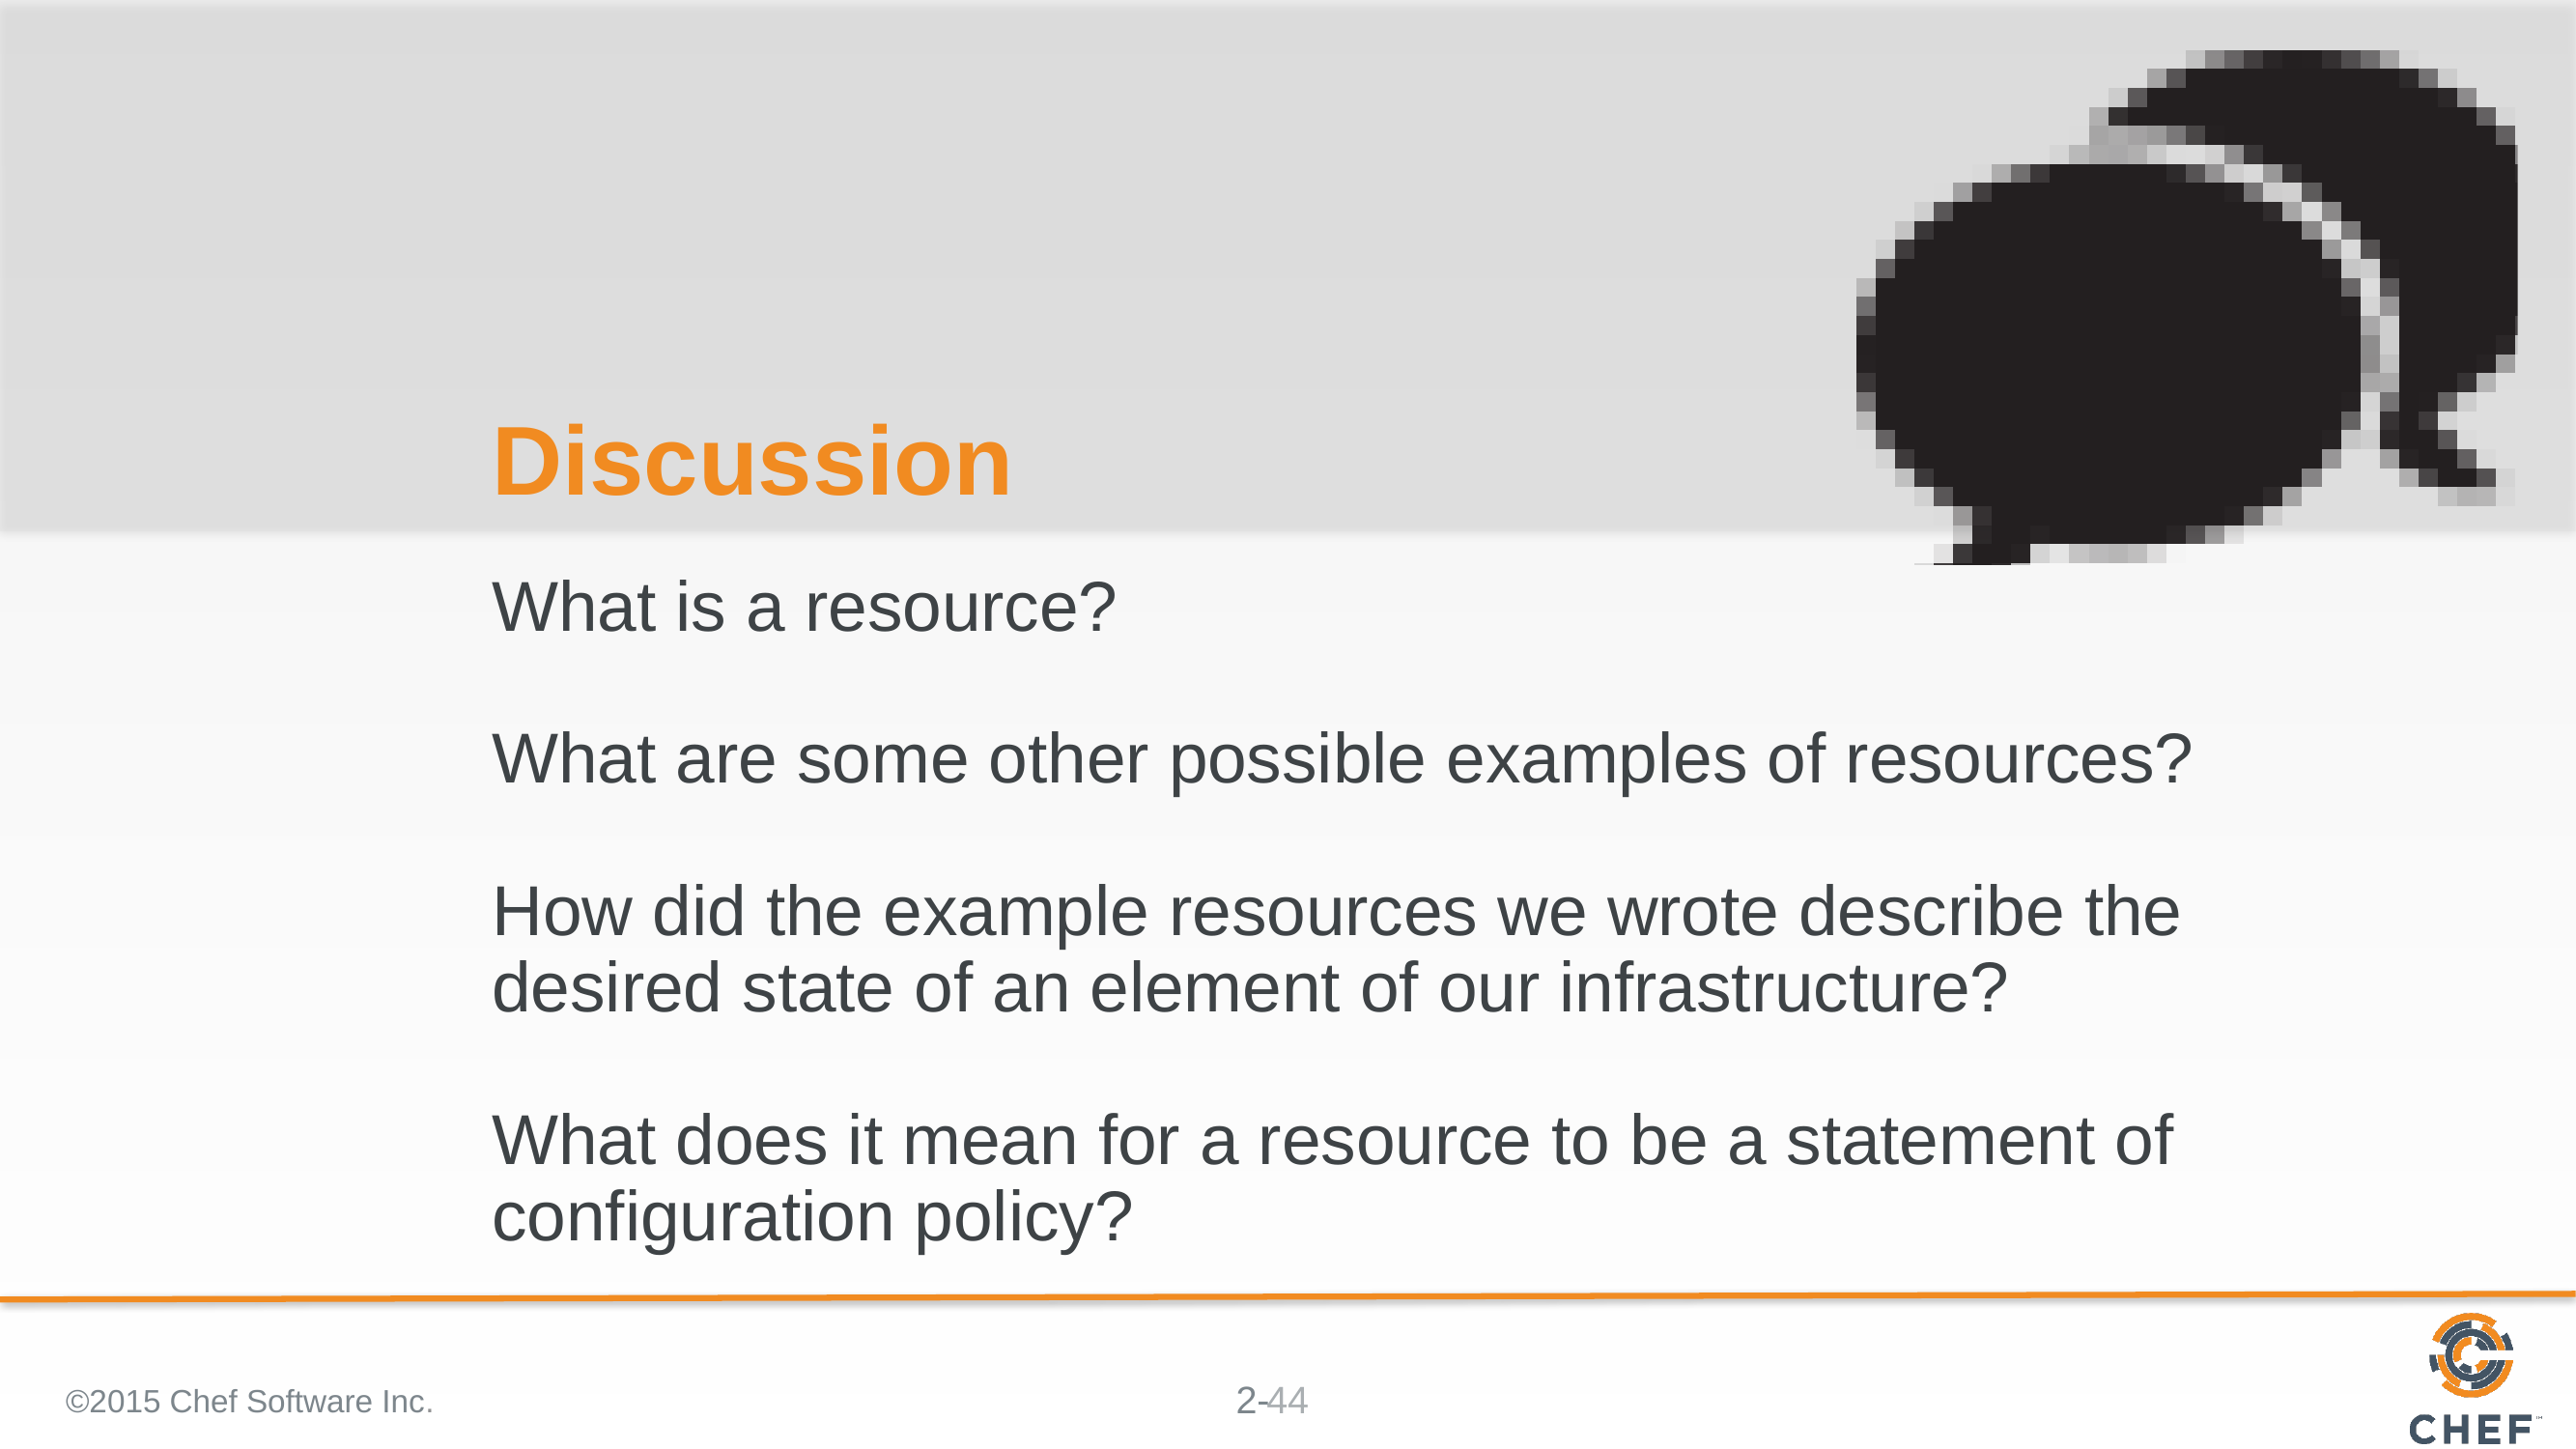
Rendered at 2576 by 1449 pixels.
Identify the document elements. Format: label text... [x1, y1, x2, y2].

picture [2399, 1297, 2550, 1449]
slide_number 44 [998, 1359, 1578, 1437]
subtitle What is a resource? What are some other possible examples of resources? How did the example resources we wrote describe the desired state of an element of our infrastructure? What does it mean for a resource to be a statement of configuration policy? [477, 554, 2217, 1326]
title Discussion [477, 395, 2217, 531]
footer ©2015 Chef Software Inc. [51, 1359, 952, 1440]
